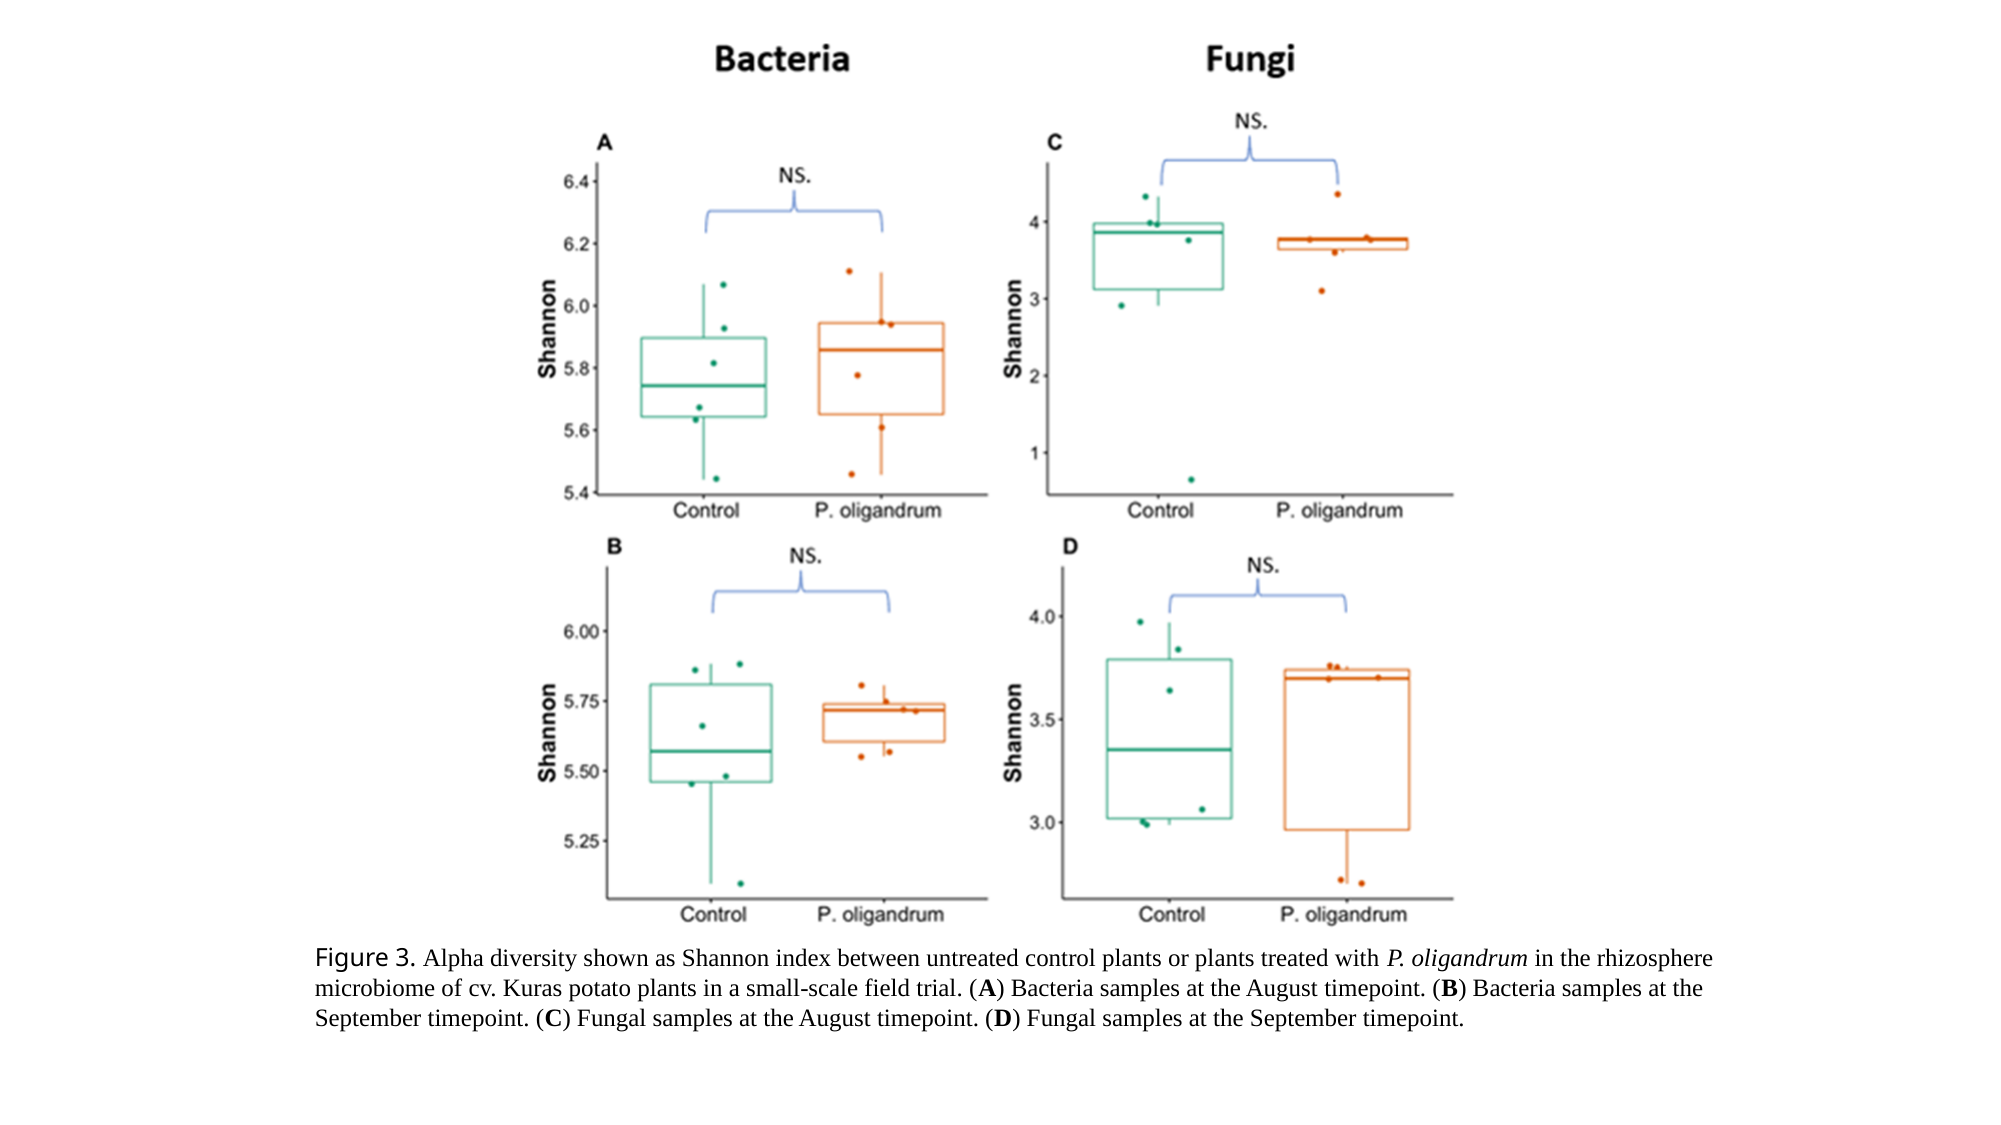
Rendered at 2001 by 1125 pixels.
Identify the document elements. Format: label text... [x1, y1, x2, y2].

picture [506, 24, 1494, 935]
text_box Figure 3. Alpha diversity shown as Shannon index between untreated control plants or plants treated with P. oligandrum in the rhizosphere microbiome of cv. Kuras potato plants in a small-scale field trial. (A) Bacteria samples at the August timepoint. (B) Bacteria samples at the September timepoint. (C) Fungal samples at the August timepoint. (D) Fungal samples at the September timepoint. [300, 934, 1780, 1039]
